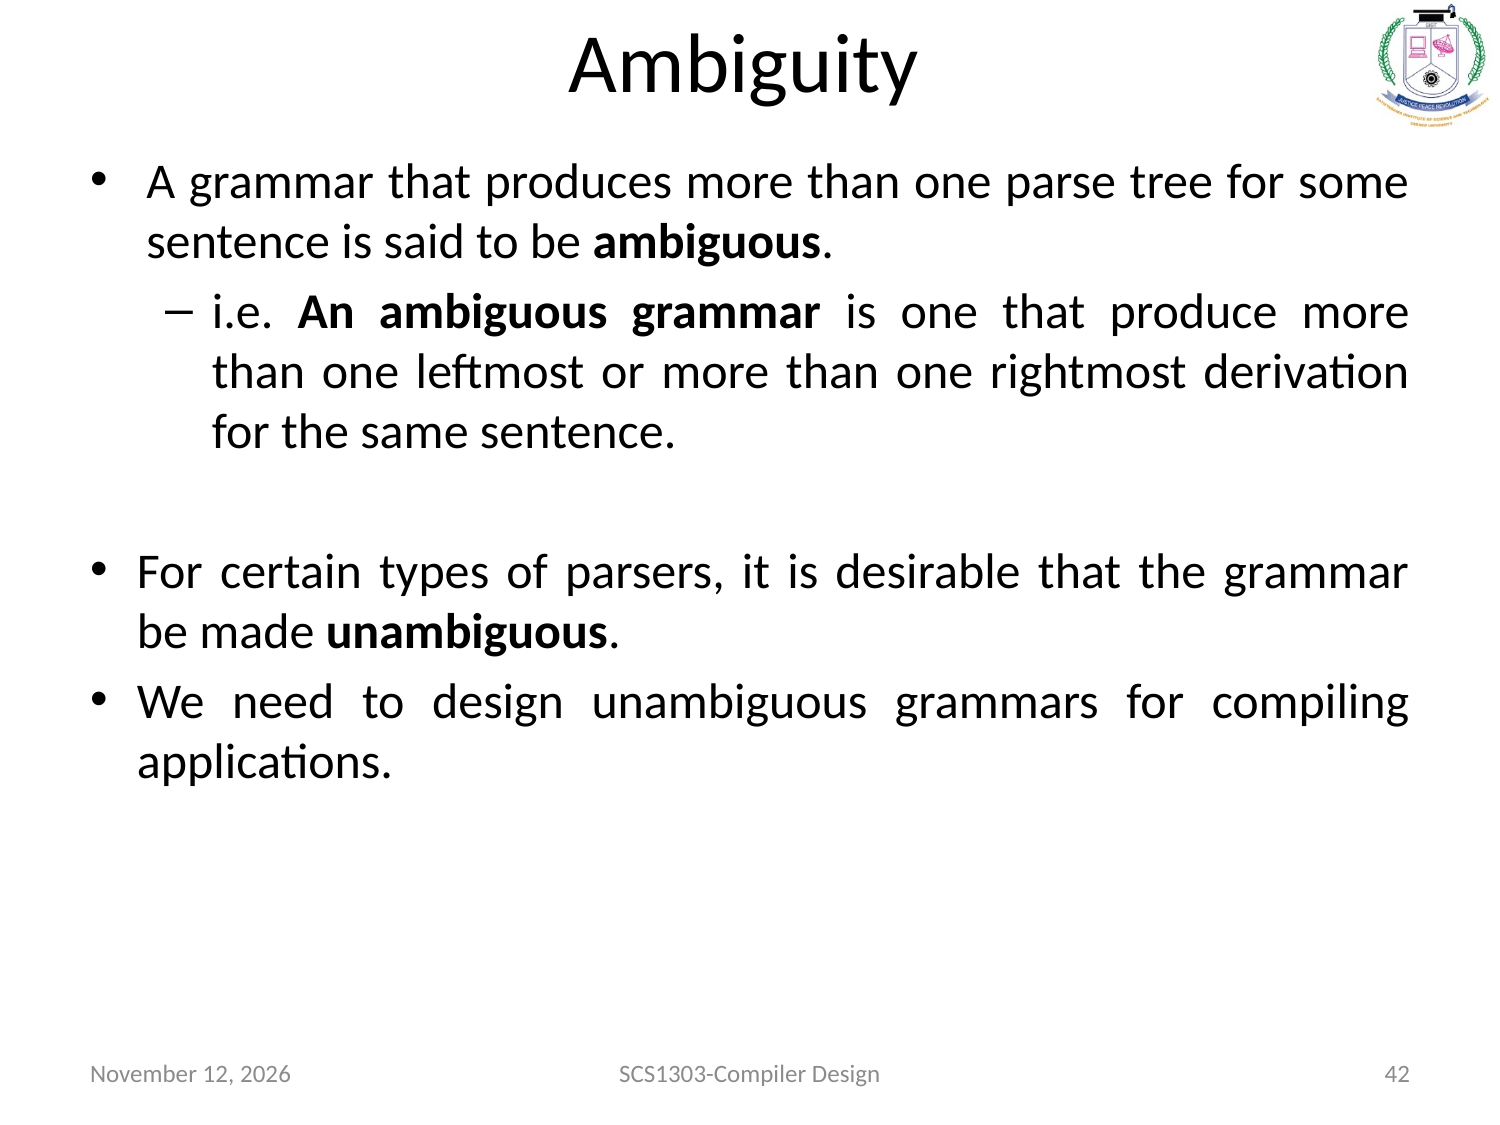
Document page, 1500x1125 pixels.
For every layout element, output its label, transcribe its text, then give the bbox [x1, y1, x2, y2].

picture [1361, 0, 1500, 129]
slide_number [75, 1042, 425, 1103]
list A grammar that produces more than one parse tree for some sentence is said to be ambiguous. i.e. An ambiguous grammar is one that produce more than one leftmost or more than one rightmost derivation for the same sentence. For certain types of parsers, it is desirable that the grammar be made unambiguous. We need to design unambiguous grammars for compiling applications. [75, 140, 1425, 1005]
title Ambiguity [117, 0, 1372, 118]
slide_number 42 [1074, 1042, 1425, 1103]
footer SCS1303-Compiler Design [512, 1042, 988, 1103]
